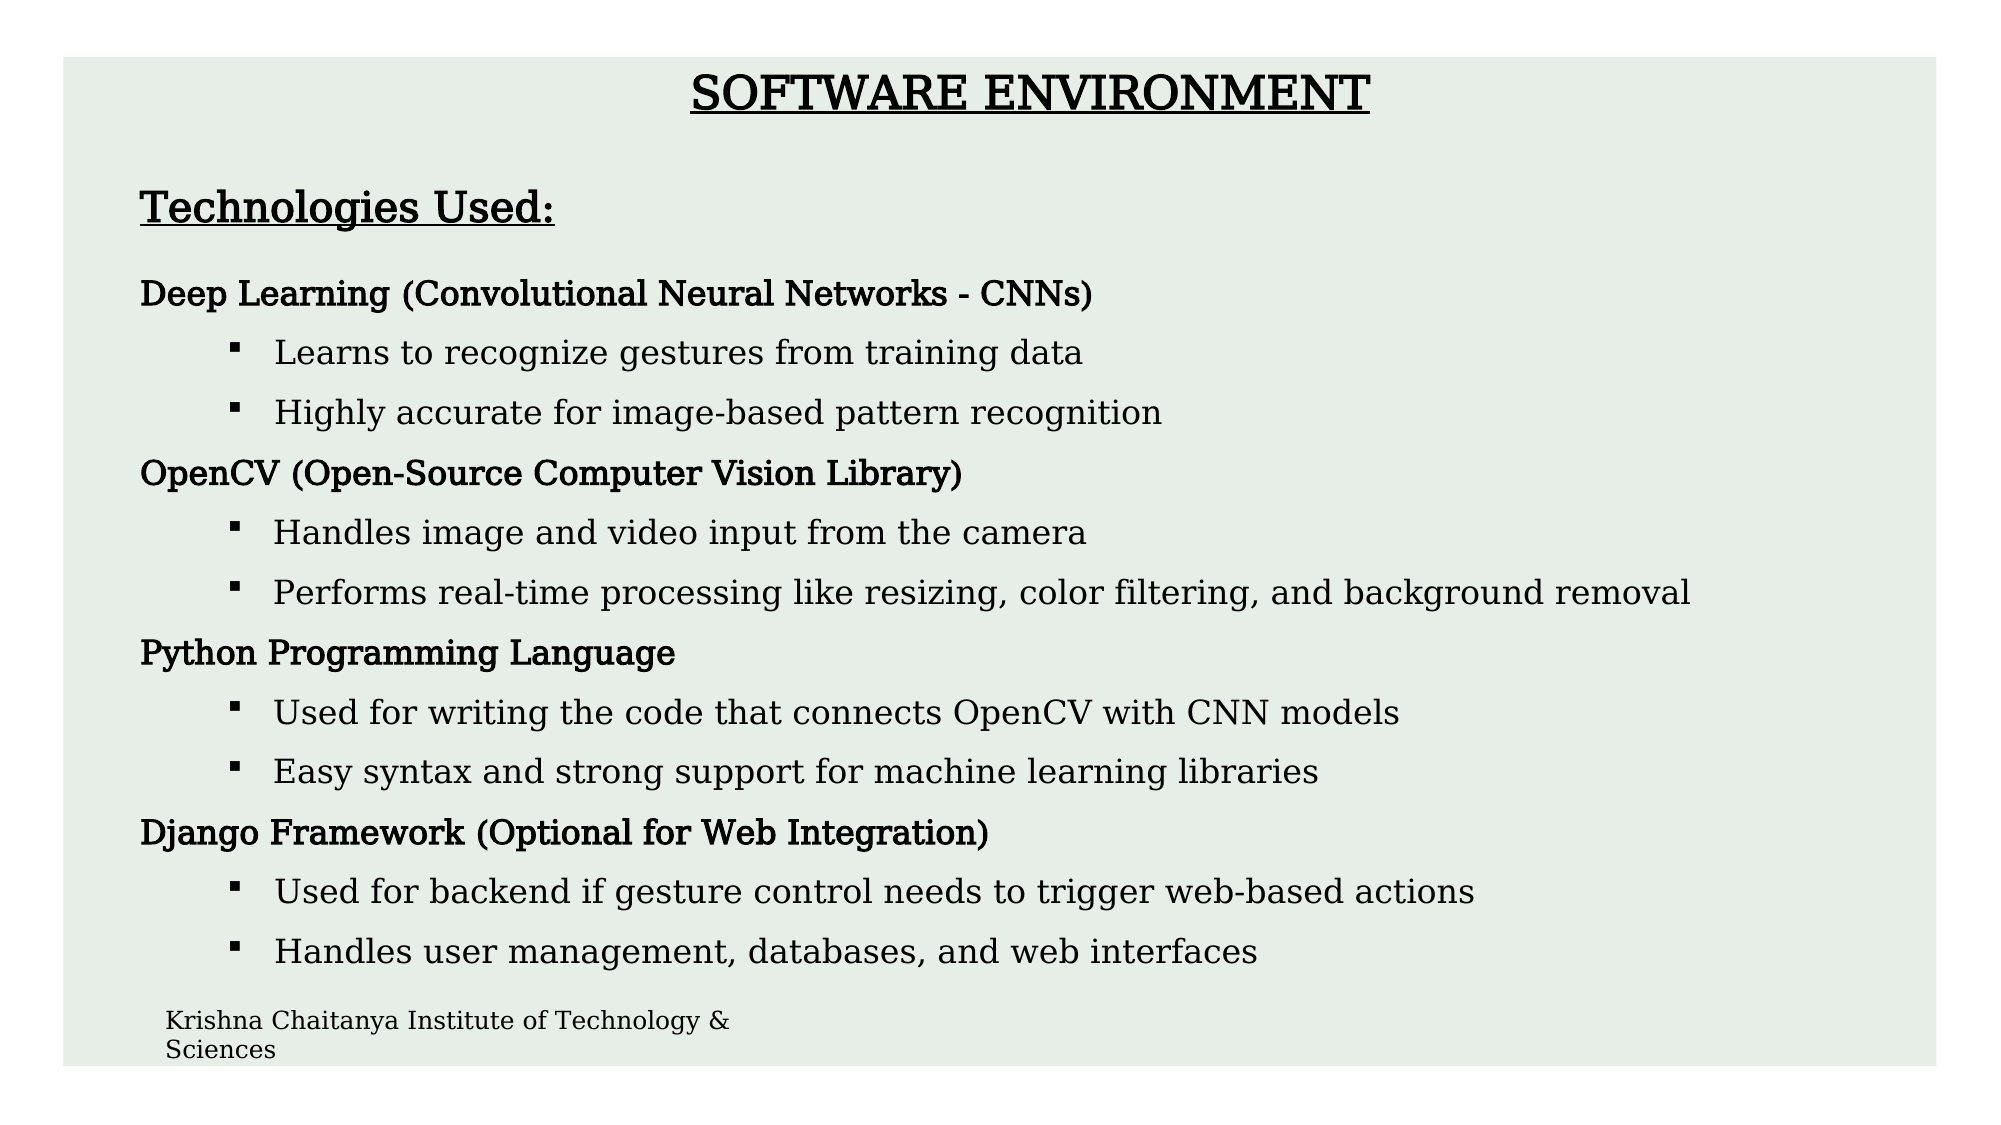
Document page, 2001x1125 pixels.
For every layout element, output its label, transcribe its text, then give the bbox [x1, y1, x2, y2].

text_box SOFTWARE ENVIRONMENT [397, 55, 1663, 126]
text_box Deep Learning (Convolutional Neural Networks - CNNs) Learns to recognize gestures from training data Highly accurate for image-based pattern recognition OpenCV (Open-Source Computer Vision Library) Handles image and video input from the camera Performs real-time processing like resizing, color filtering, and background removal Python Programming Language Used for writing the code that connects OpenCV with CNN models Easy syntax and strong support for machine learning libraries Django Framework (Optional for Web Integration) Used for backend if gesture control needs to trigger web-based actions Handles user management, databases, and web interfaces [125, 244, 1854, 1038]
footer Krishna Chaitanya Institute of Technology & Sciences [150, 1004, 825, 1064]
title Technologies Used: [125, 172, 1131, 244]
